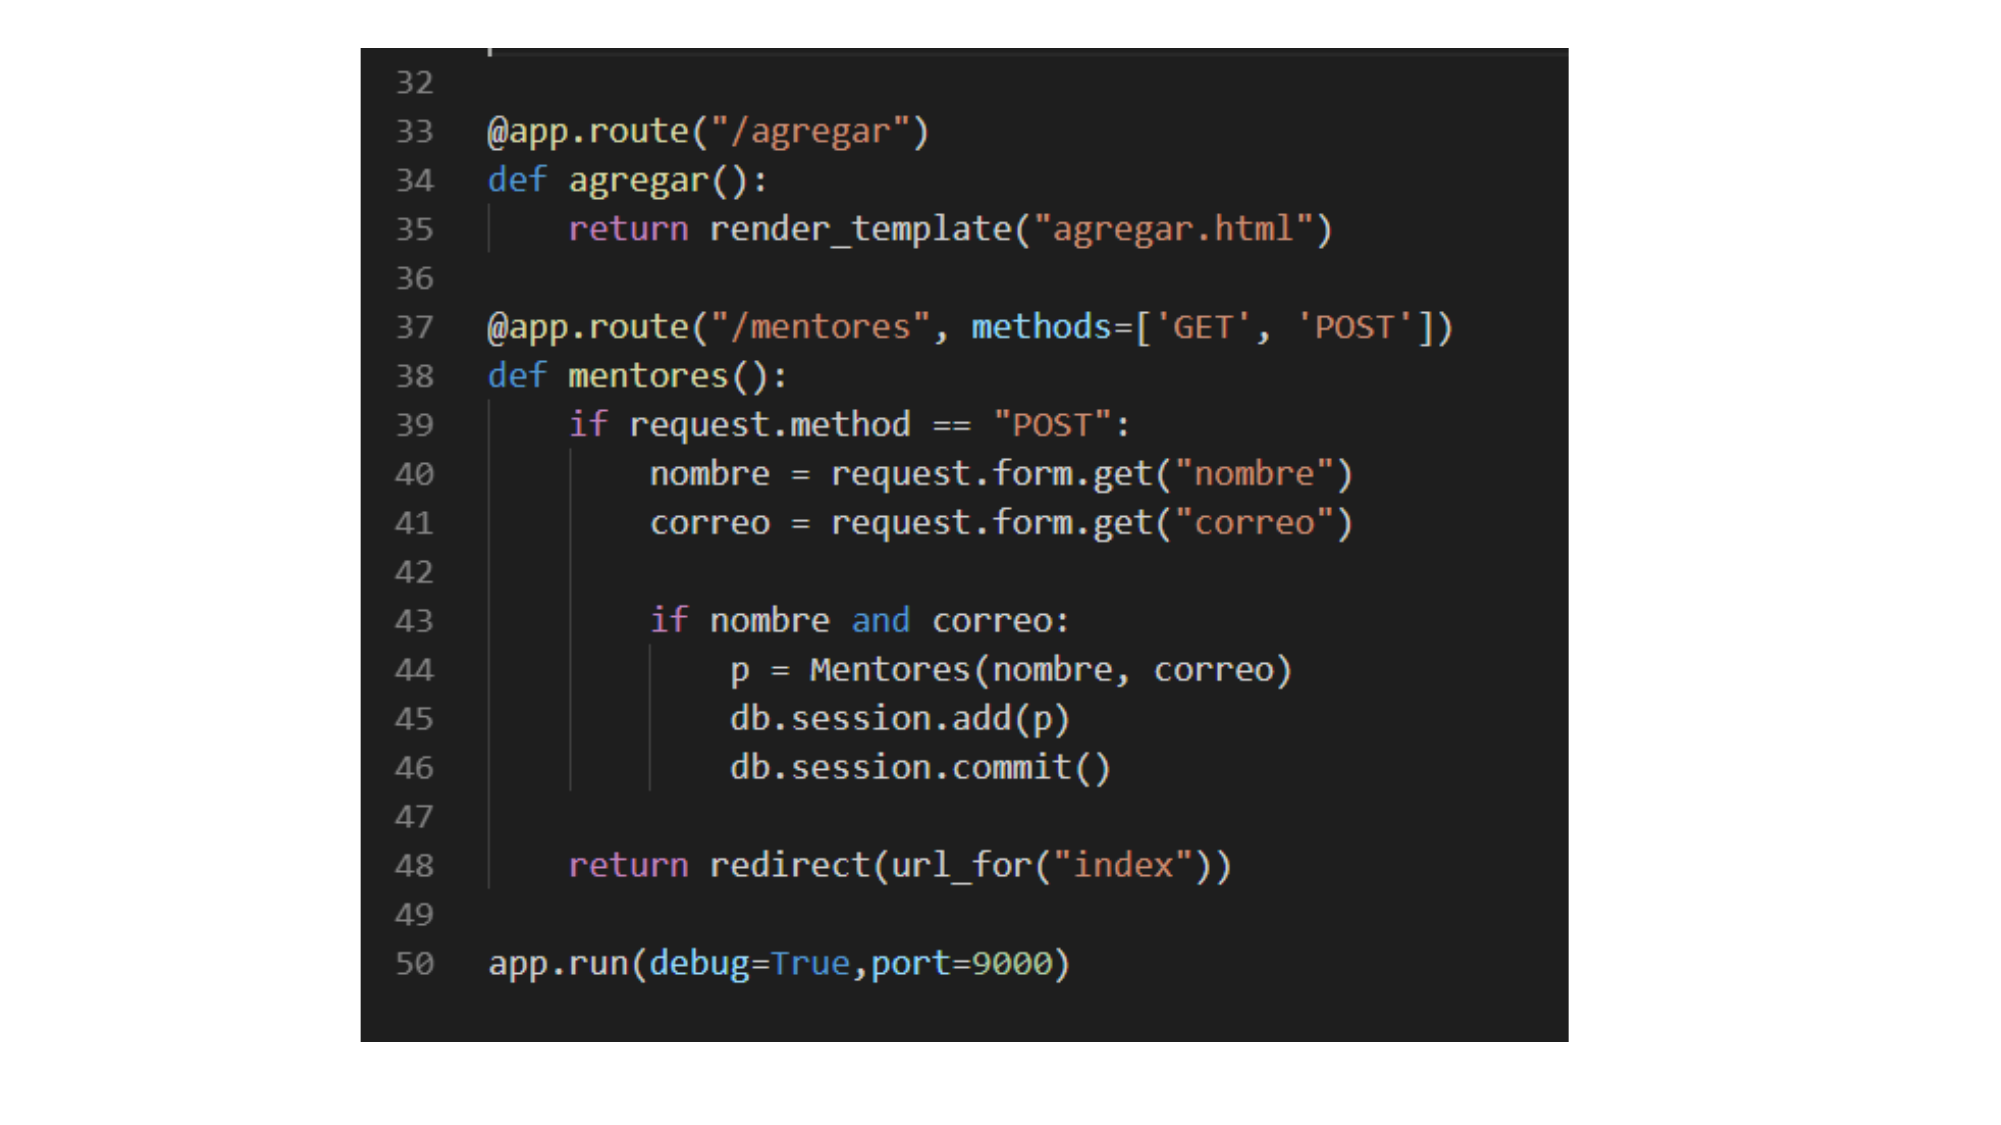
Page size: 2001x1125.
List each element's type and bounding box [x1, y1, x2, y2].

picture [360, 48, 1569, 1042]
